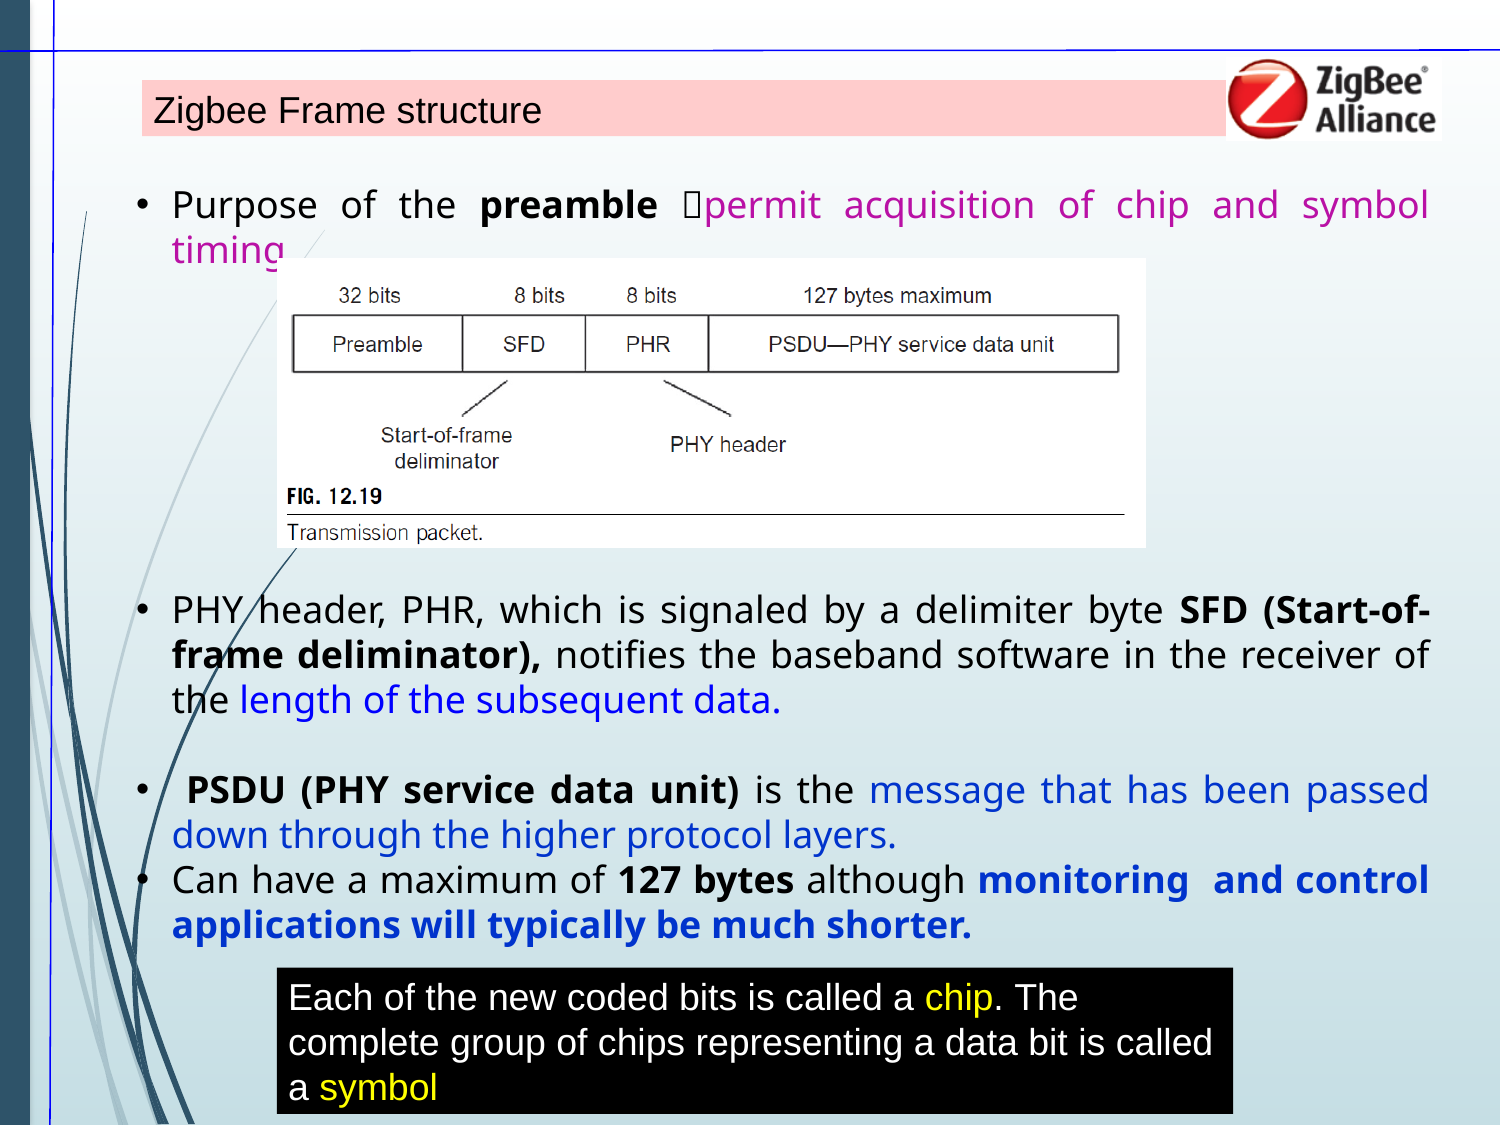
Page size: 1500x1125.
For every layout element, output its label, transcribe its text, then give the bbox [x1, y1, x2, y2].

text_box Zigbee Frame structure [142, 80, 1221, 137]
text_box Purpose of the preamble permit acquisition of chip and symbol timing. PHY header, PHR, which is signaled by a delimiter byte SFD (Start-of-frame deliminator), notifies the baseband software in the receiver of the length of the subsequent data. PSDU (PHY service data unit) is the message that has been passed down through the higher protocol layers. Can have a maximum of 127 bytes although monitoring and control applications will typically be much shorter. [124, 174, 1442, 1042]
picture [1225, 56, 1442, 141]
picture [277, 258, 1146, 549]
text_box Each of the new coded bits is called a chip. The complete group of chips representing a data bit is called a symbol [276, 967, 1234, 1114]
